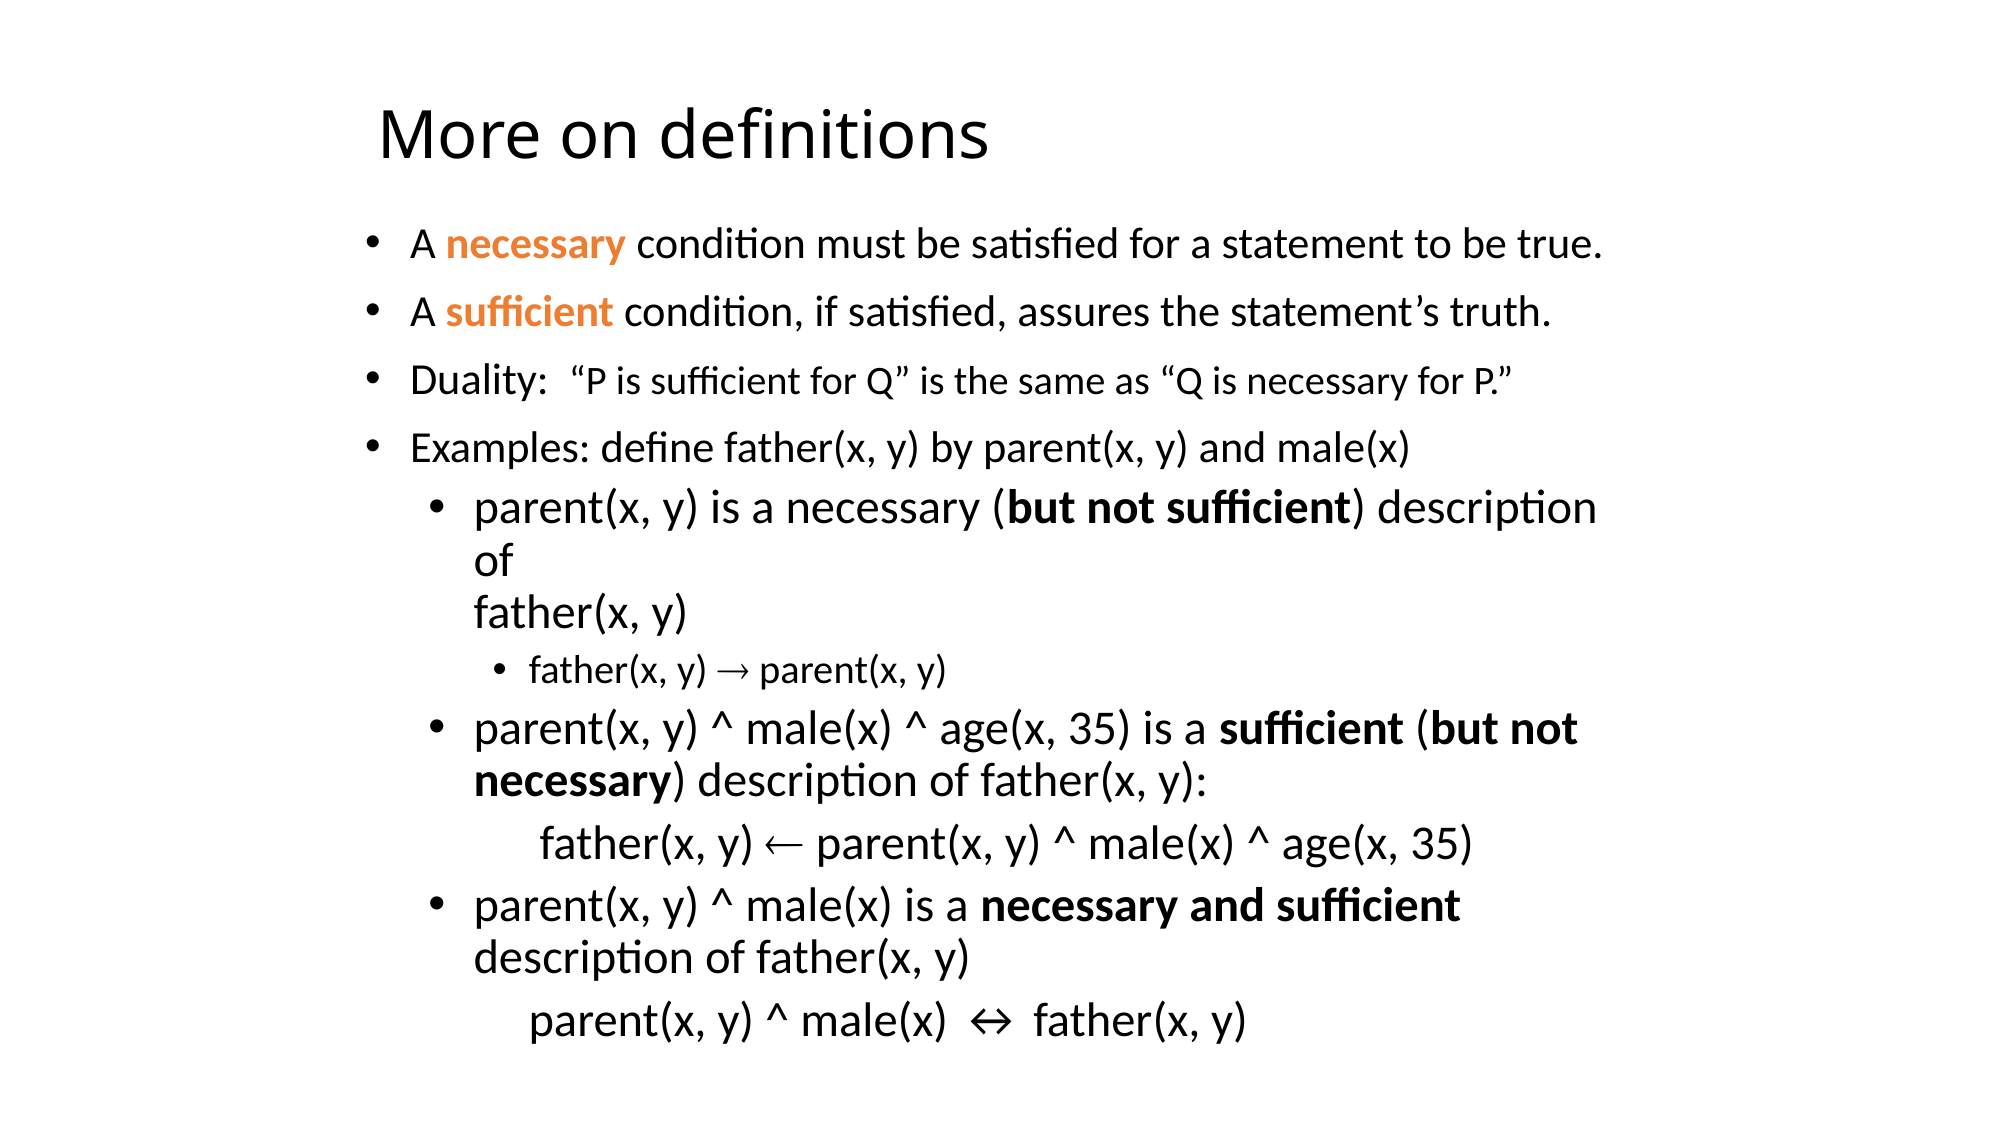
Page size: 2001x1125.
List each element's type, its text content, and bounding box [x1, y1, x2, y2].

title More on definitions [362, 87, 1638, 188]
list A necessary condition must be satisfied for a statement to be true. A sufficient condition, if satisfied, assures the statement’s truth. Duality: “P is sufficient for Q” is the same as “Q is necessary for P.” Examples: define father(x, y) by parent(x, y) and male(x) parent(x, y) is a necessary (but not sufficient) description of father(x, y) father(x, y)  parent(x, y) parent(x, y) ^ male(x) ^ age(x, 35) is a sufficient (but not necessary) description of father(x, y): father(x, y)  parent(x, y) ^ male(x) ^ age(x, 35) parent(x, y) ^ male(x) is a necessary and sufficient description of father(x, y) parent(x, y) ^ male(x) ↔ father(x, y) [350, 212, 1663, 1063]
